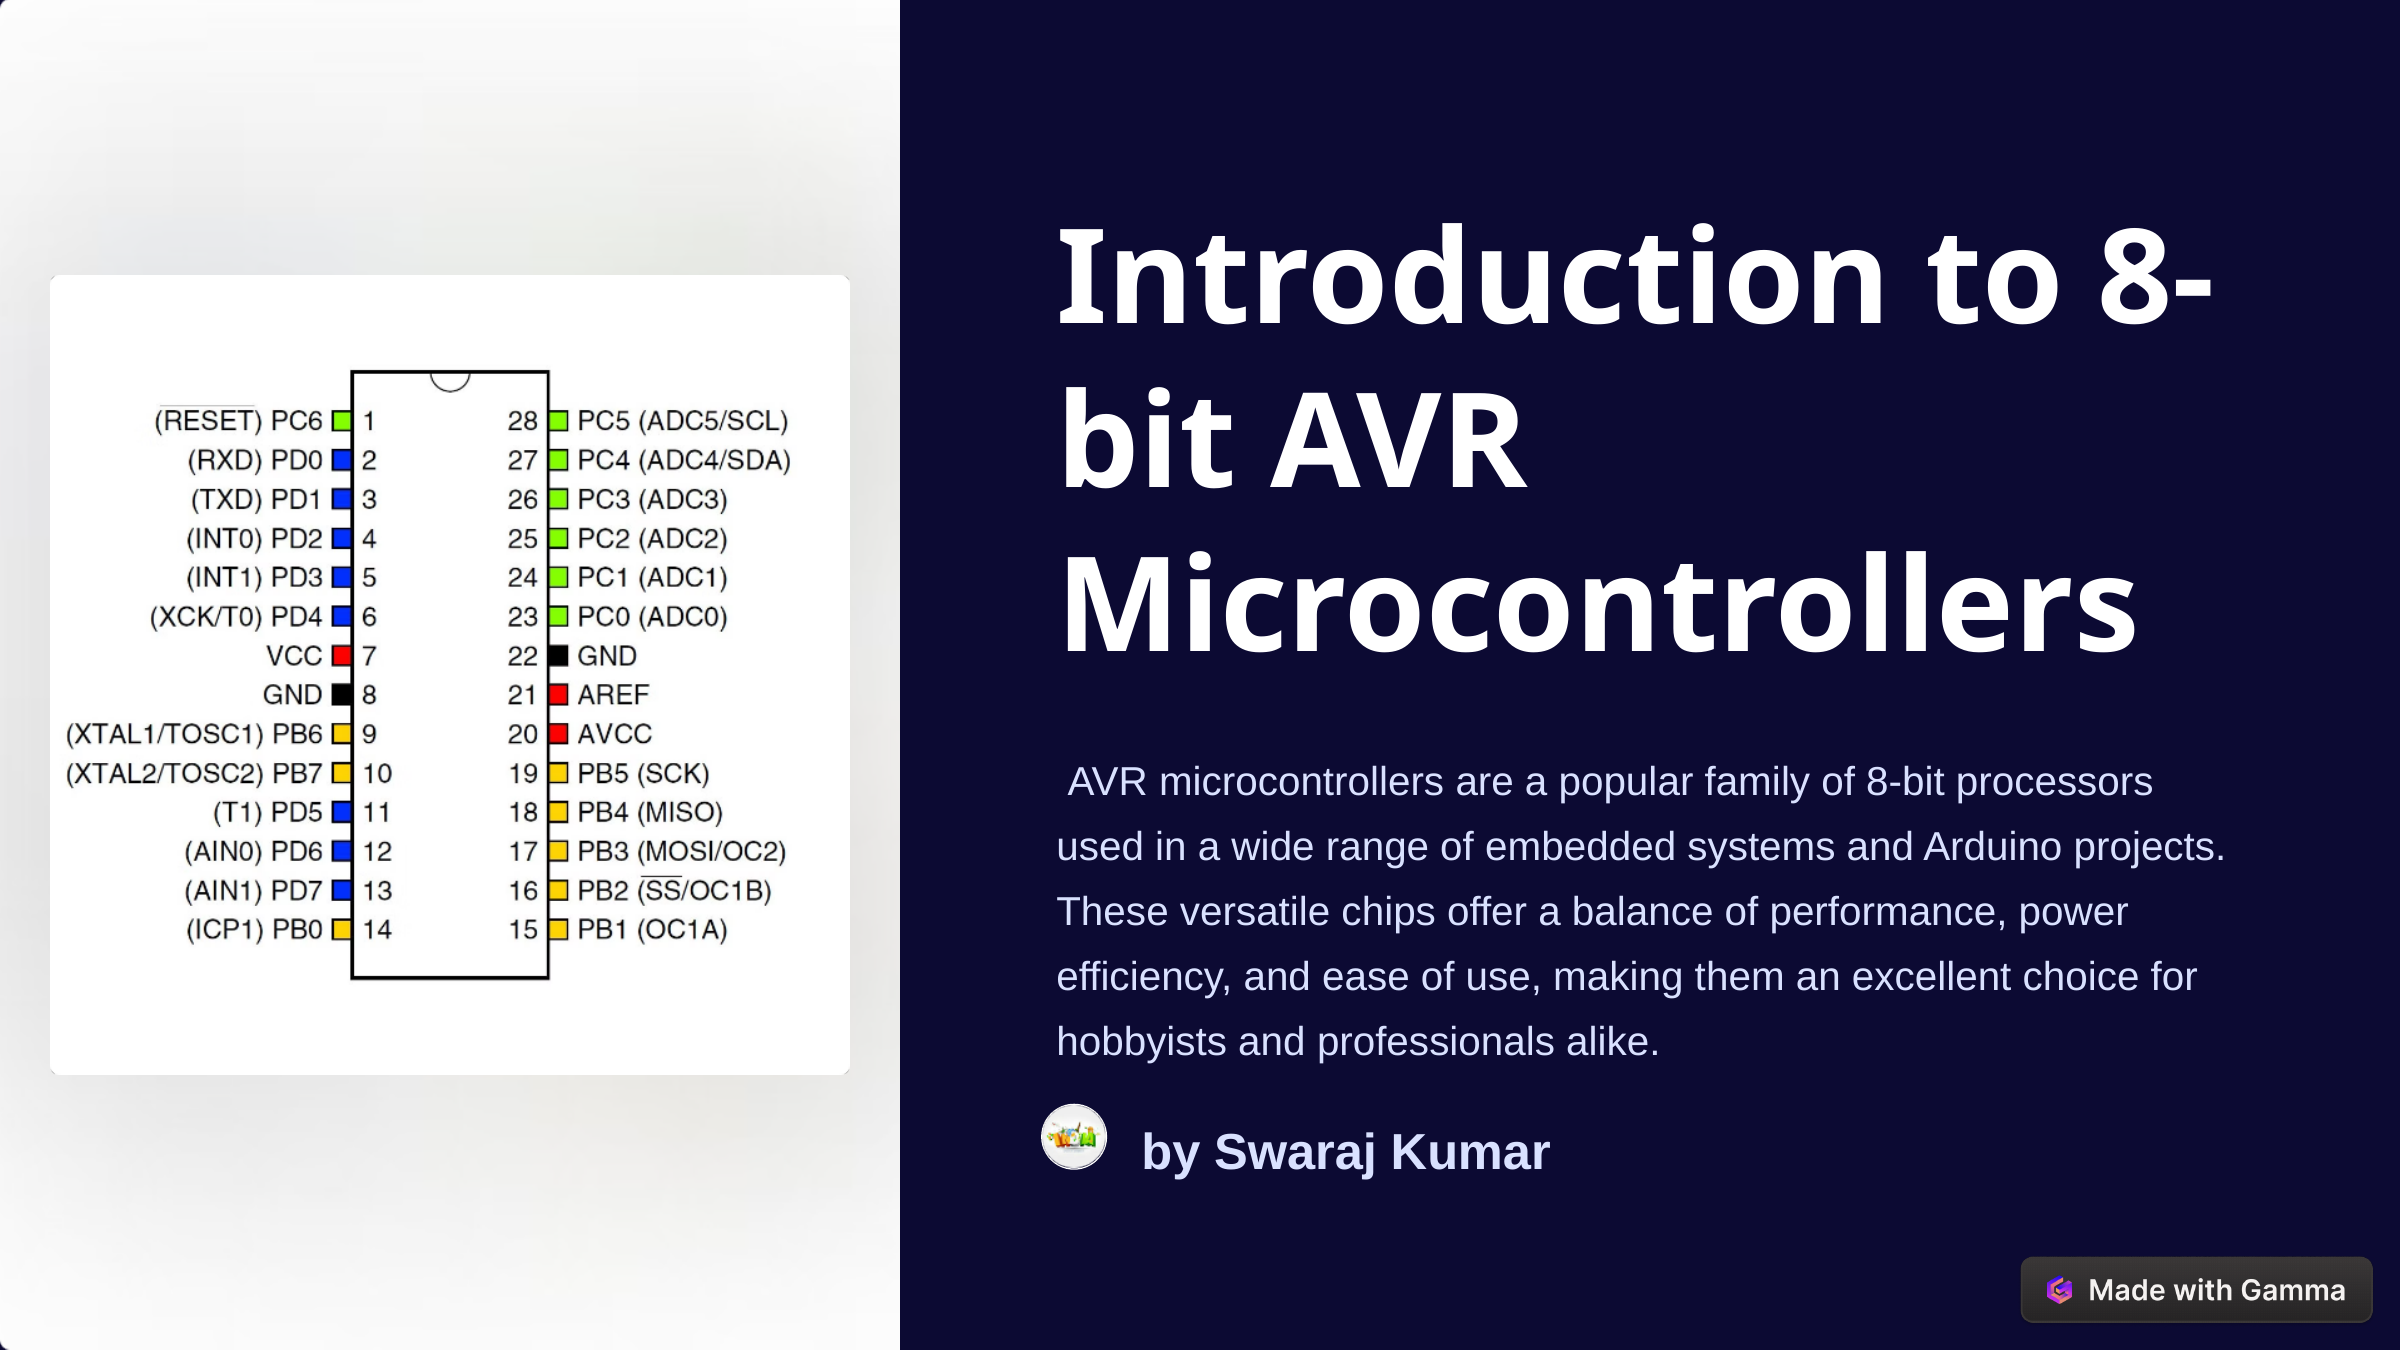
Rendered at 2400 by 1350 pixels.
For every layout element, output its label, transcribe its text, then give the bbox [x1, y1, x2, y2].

text_box Introduction to 8-bit AVR Microcontrollers [1041, 177, 2259, 671]
text_box [900, 0, 2400, 1350]
picture [1042, 1105, 1106, 1168]
text_box AVR microcontrollers are a popular family of 8-bit processors used in a wide range of embedded systems and Arduino projects. These versatile chips offer a balance of performance, power efficiency, and ease of use, making them an excellent choice for hobbyists and professionals alike. [1041, 731, 2259, 1056]
text_box by Swaraj Kumar [1126, 1101, 1538, 1173]
picture [2008, 1244, 2385, 1335]
picture [0, 0, 900, 1350]
